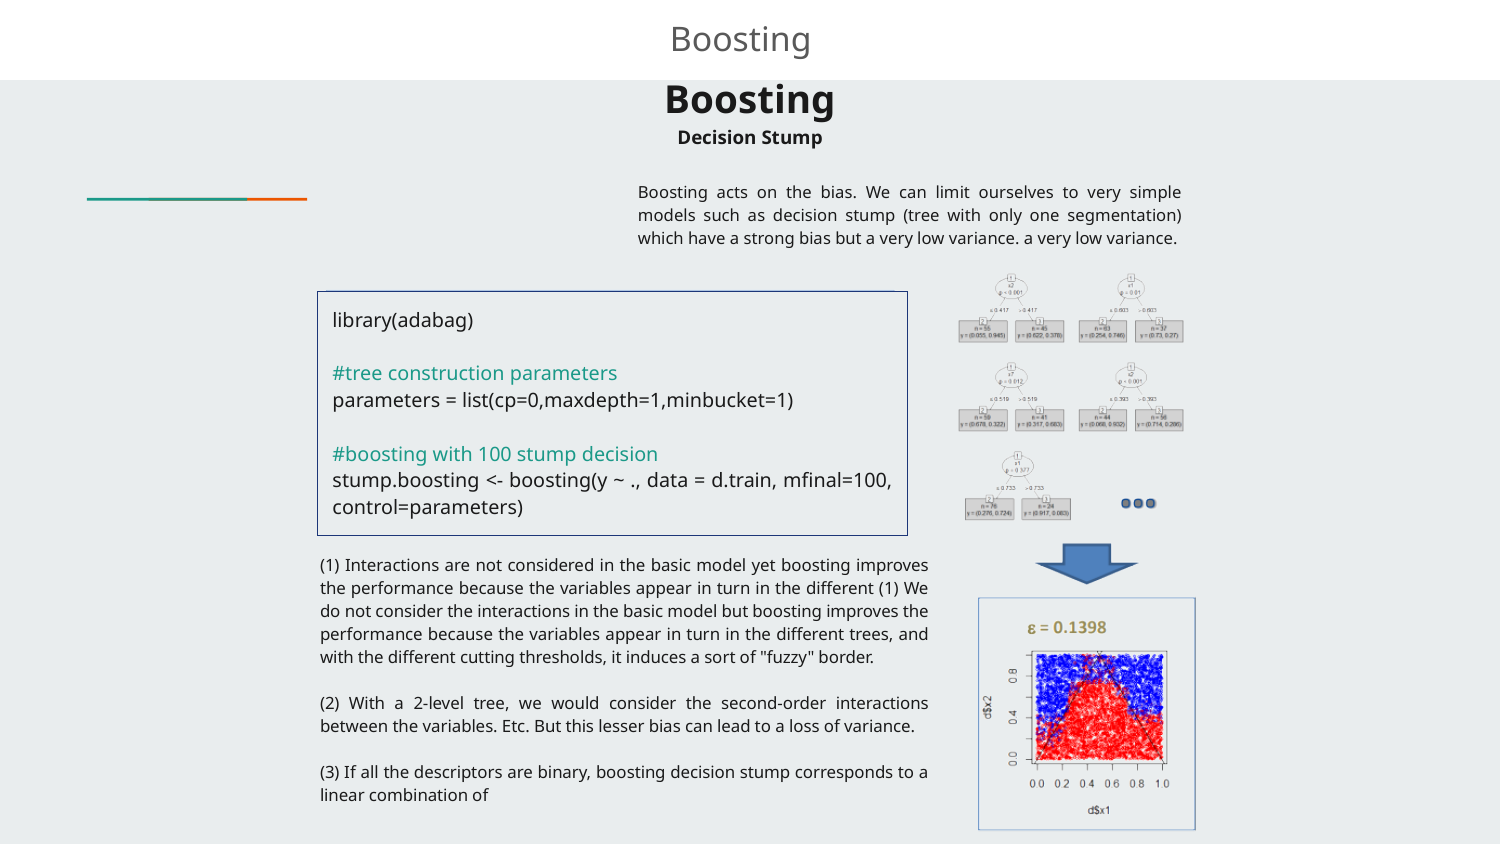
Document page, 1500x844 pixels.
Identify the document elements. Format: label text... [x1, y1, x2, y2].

picture [285, 165, 1215, 838]
title Boosting Decision Stump [381, 57, 1119, 163]
text_box Boosting [462, 0, 1019, 57]
